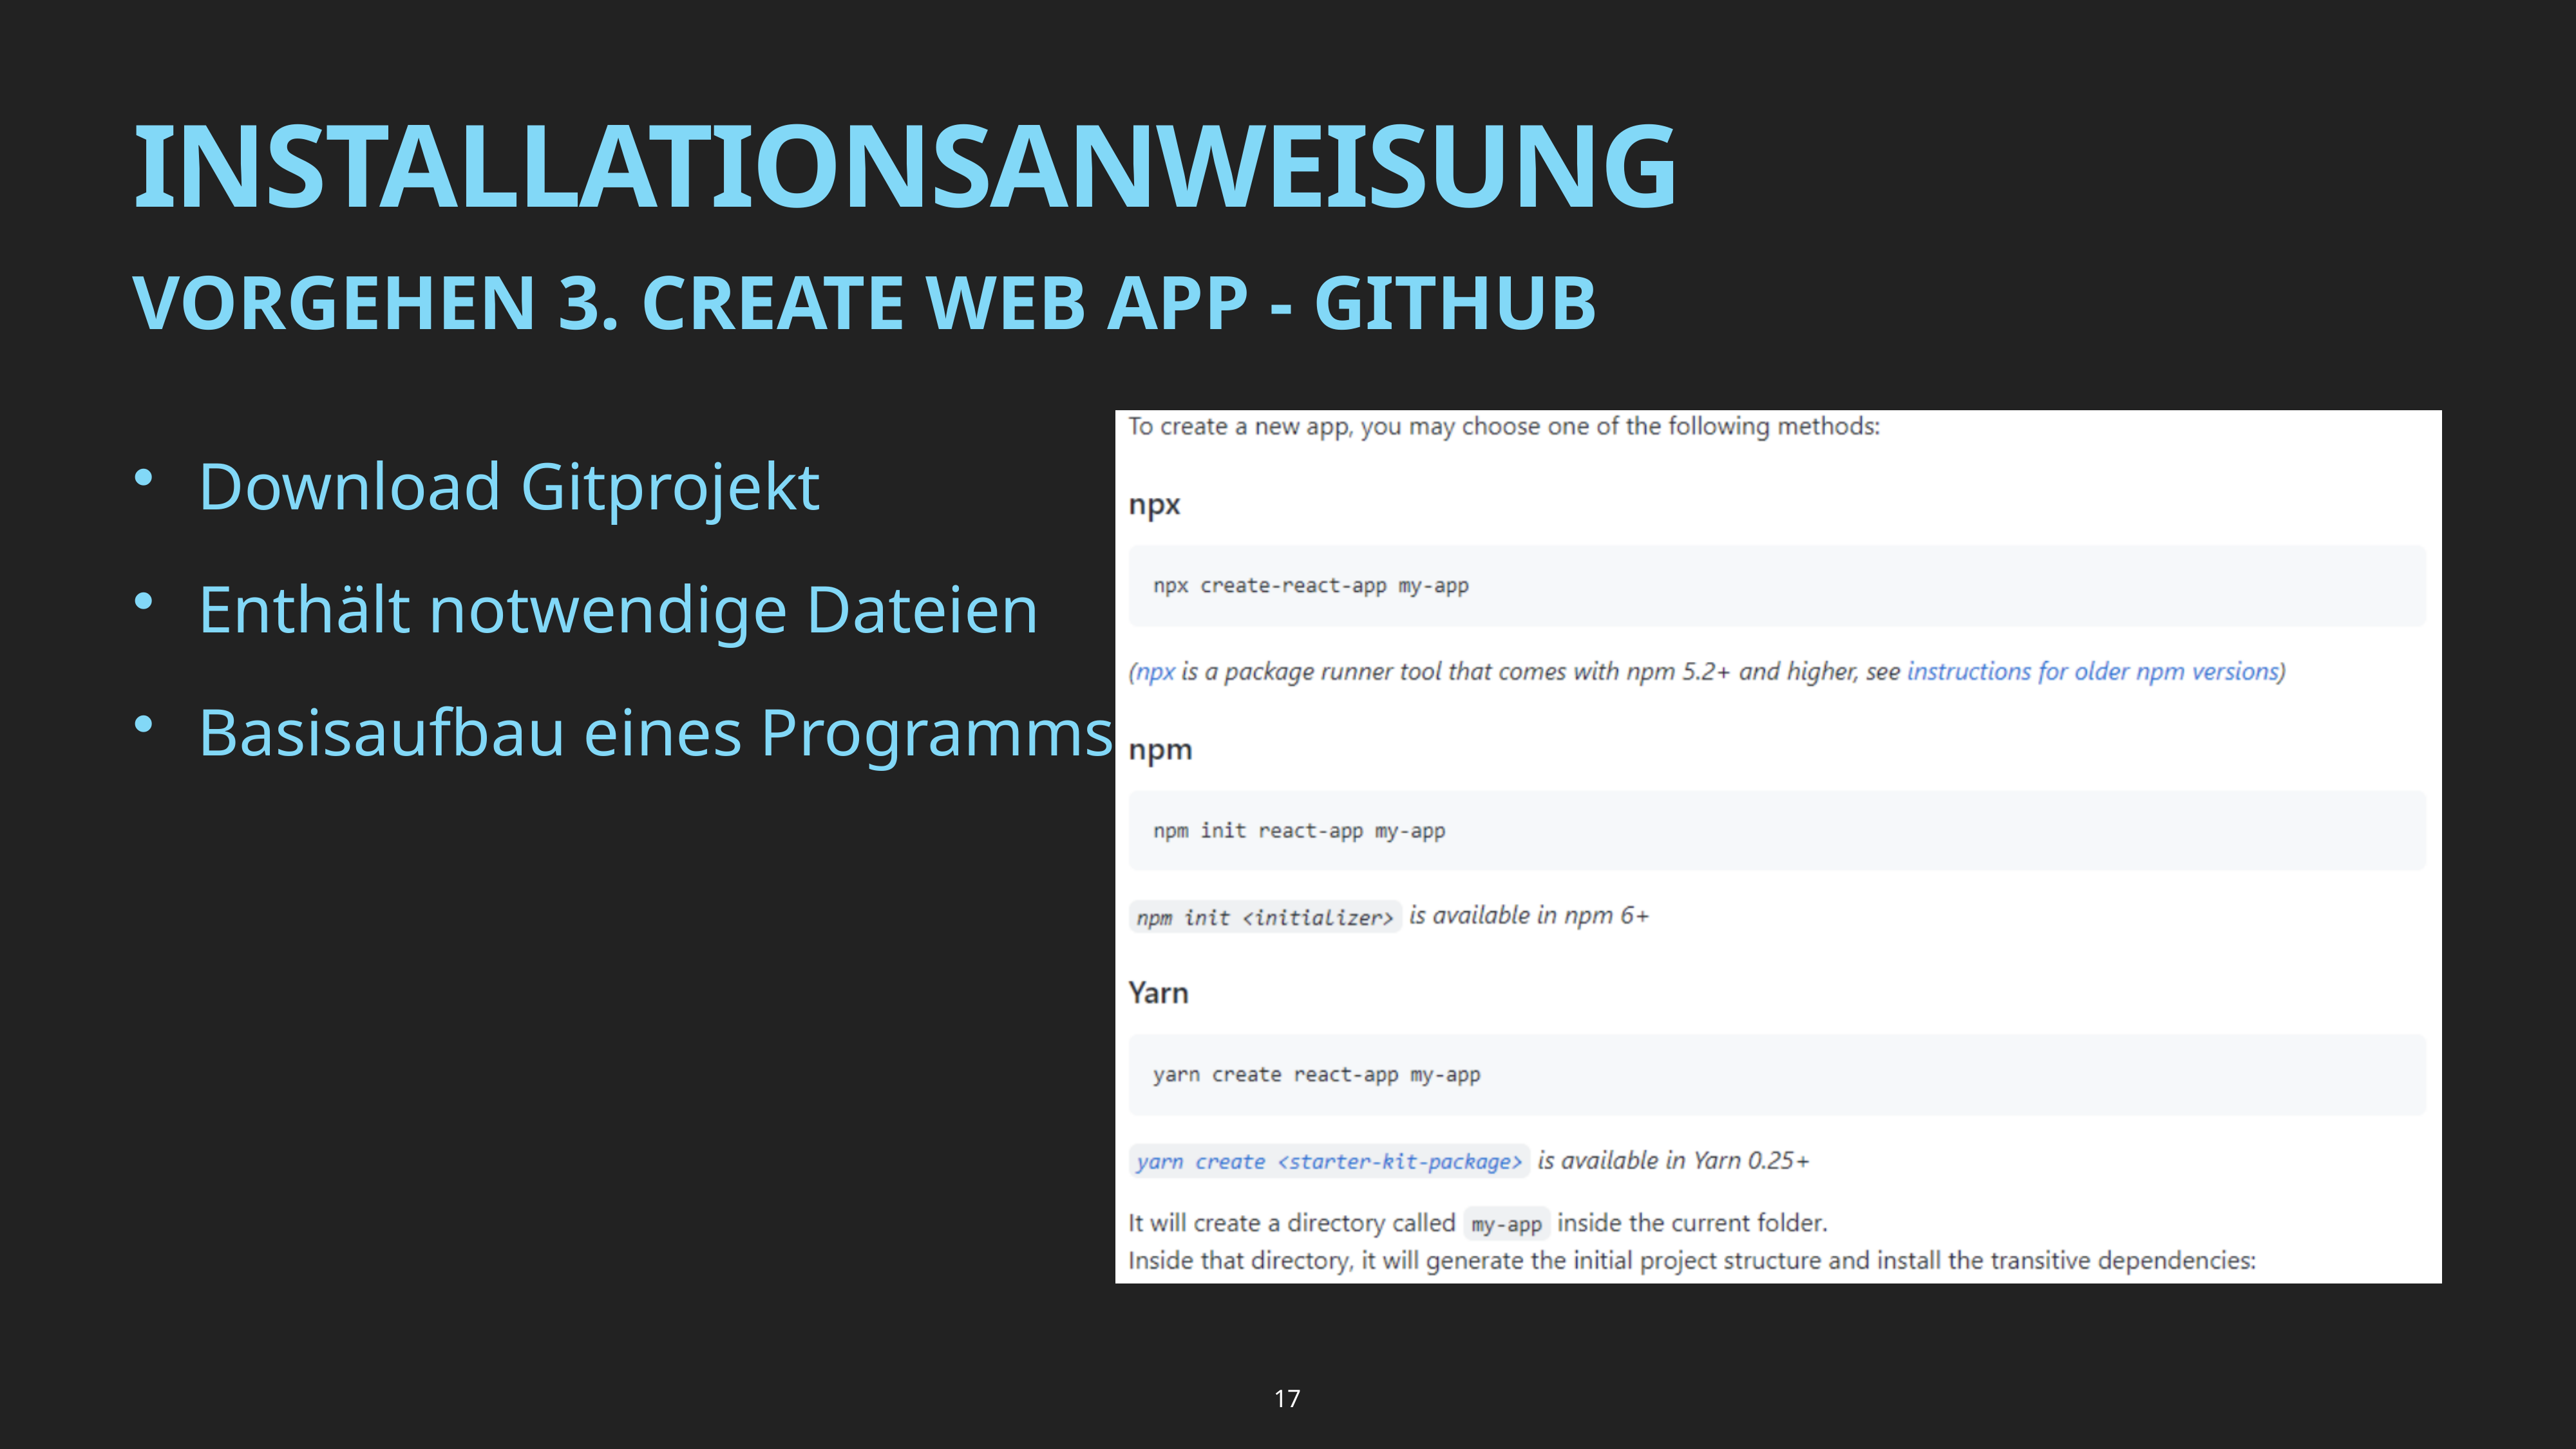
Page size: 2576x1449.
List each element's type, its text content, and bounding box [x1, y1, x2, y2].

picture [1115, 410, 2443, 1283]
title INSTALLATIONSANWEISUNG [127, 113, 2449, 250]
list VORGEHEN 3. CREATE WEB APP - GITHUB [127, 250, 2449, 350]
slide_number 17 [1257, 1381, 1318, 1422]
list Download Gitprojekt Enthält notwendige Dateien Basisaufbau eines Programms [127, 448, 2449, 1321]
